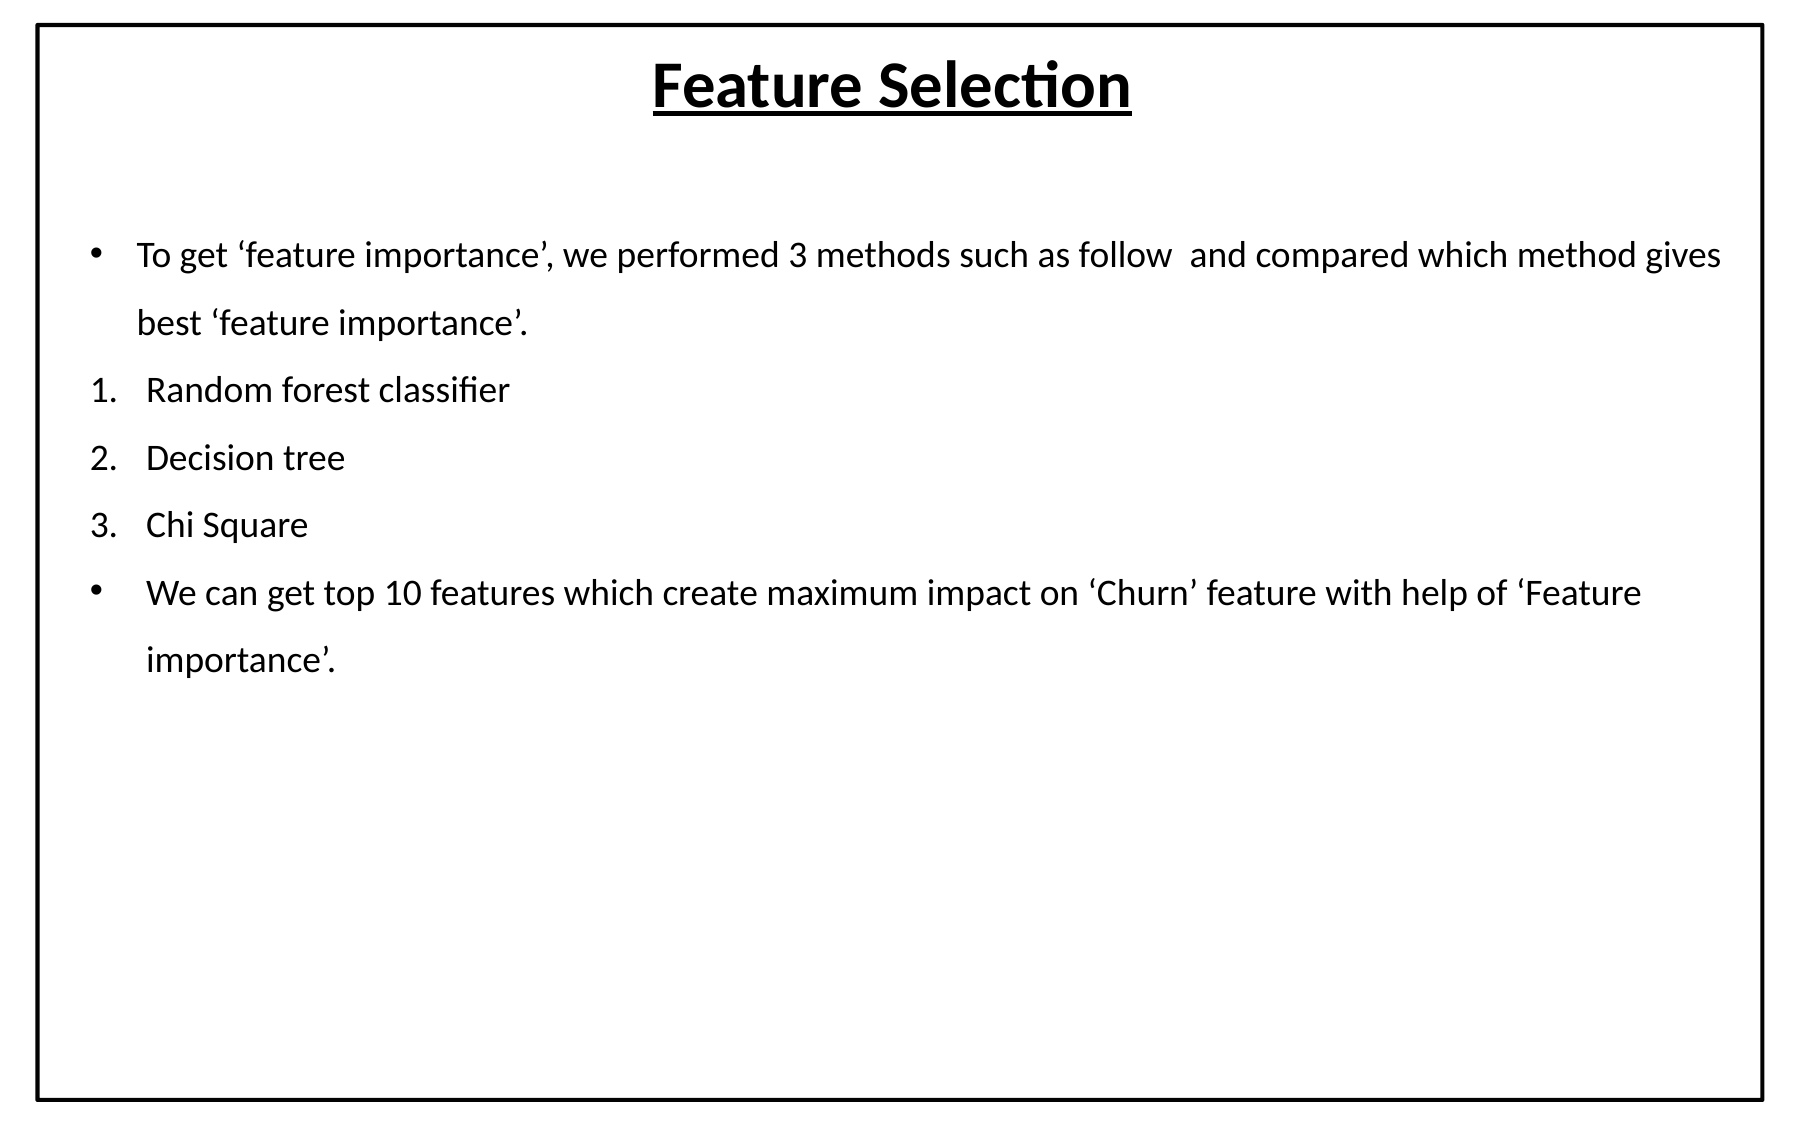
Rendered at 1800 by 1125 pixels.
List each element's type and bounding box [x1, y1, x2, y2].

text_box [35, 23, 1764, 1102]
